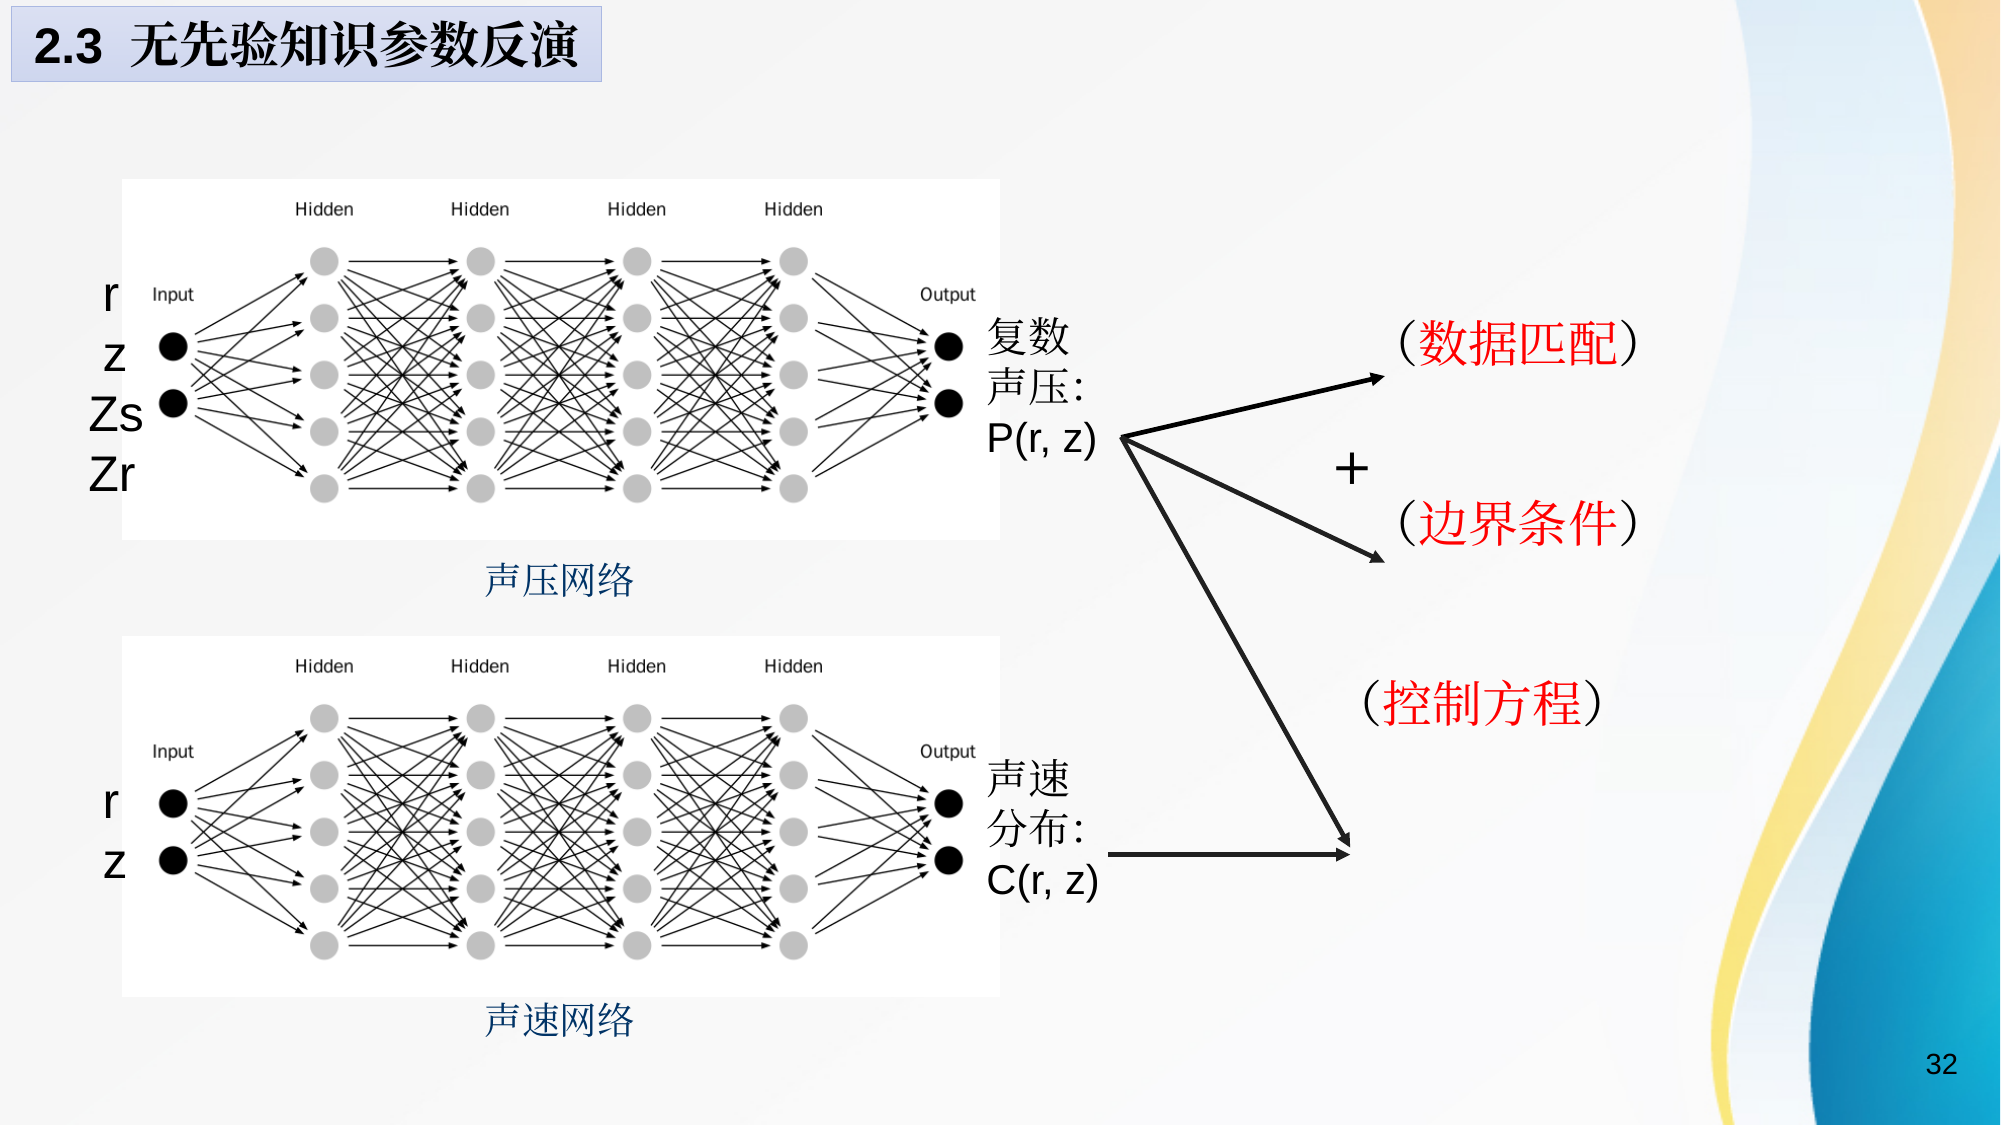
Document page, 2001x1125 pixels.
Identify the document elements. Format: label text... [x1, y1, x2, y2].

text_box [1351, 437, 1385, 563]
text_box 2.3 无先验知识参数反演 [11, 6, 602, 82]
slide_number 32 [1853, 1019, 1974, 1106]
text_box 复数声压：P(r, z) [1000, 303, 1122, 469]
text_box 声速网络 [209, 997, 910, 1050]
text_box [1121, 436, 1351, 848]
text_box r z Zs Zr [45, 253, 122, 509]
text_box 声压网络 [209, 550, 910, 610]
text_box 声速分布： C(r, z) [1000, 745, 1122, 911]
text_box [1121, 376, 1385, 437]
picture [0, 0, 2001, 1125]
text_box r z [45, 760, 122, 896]
